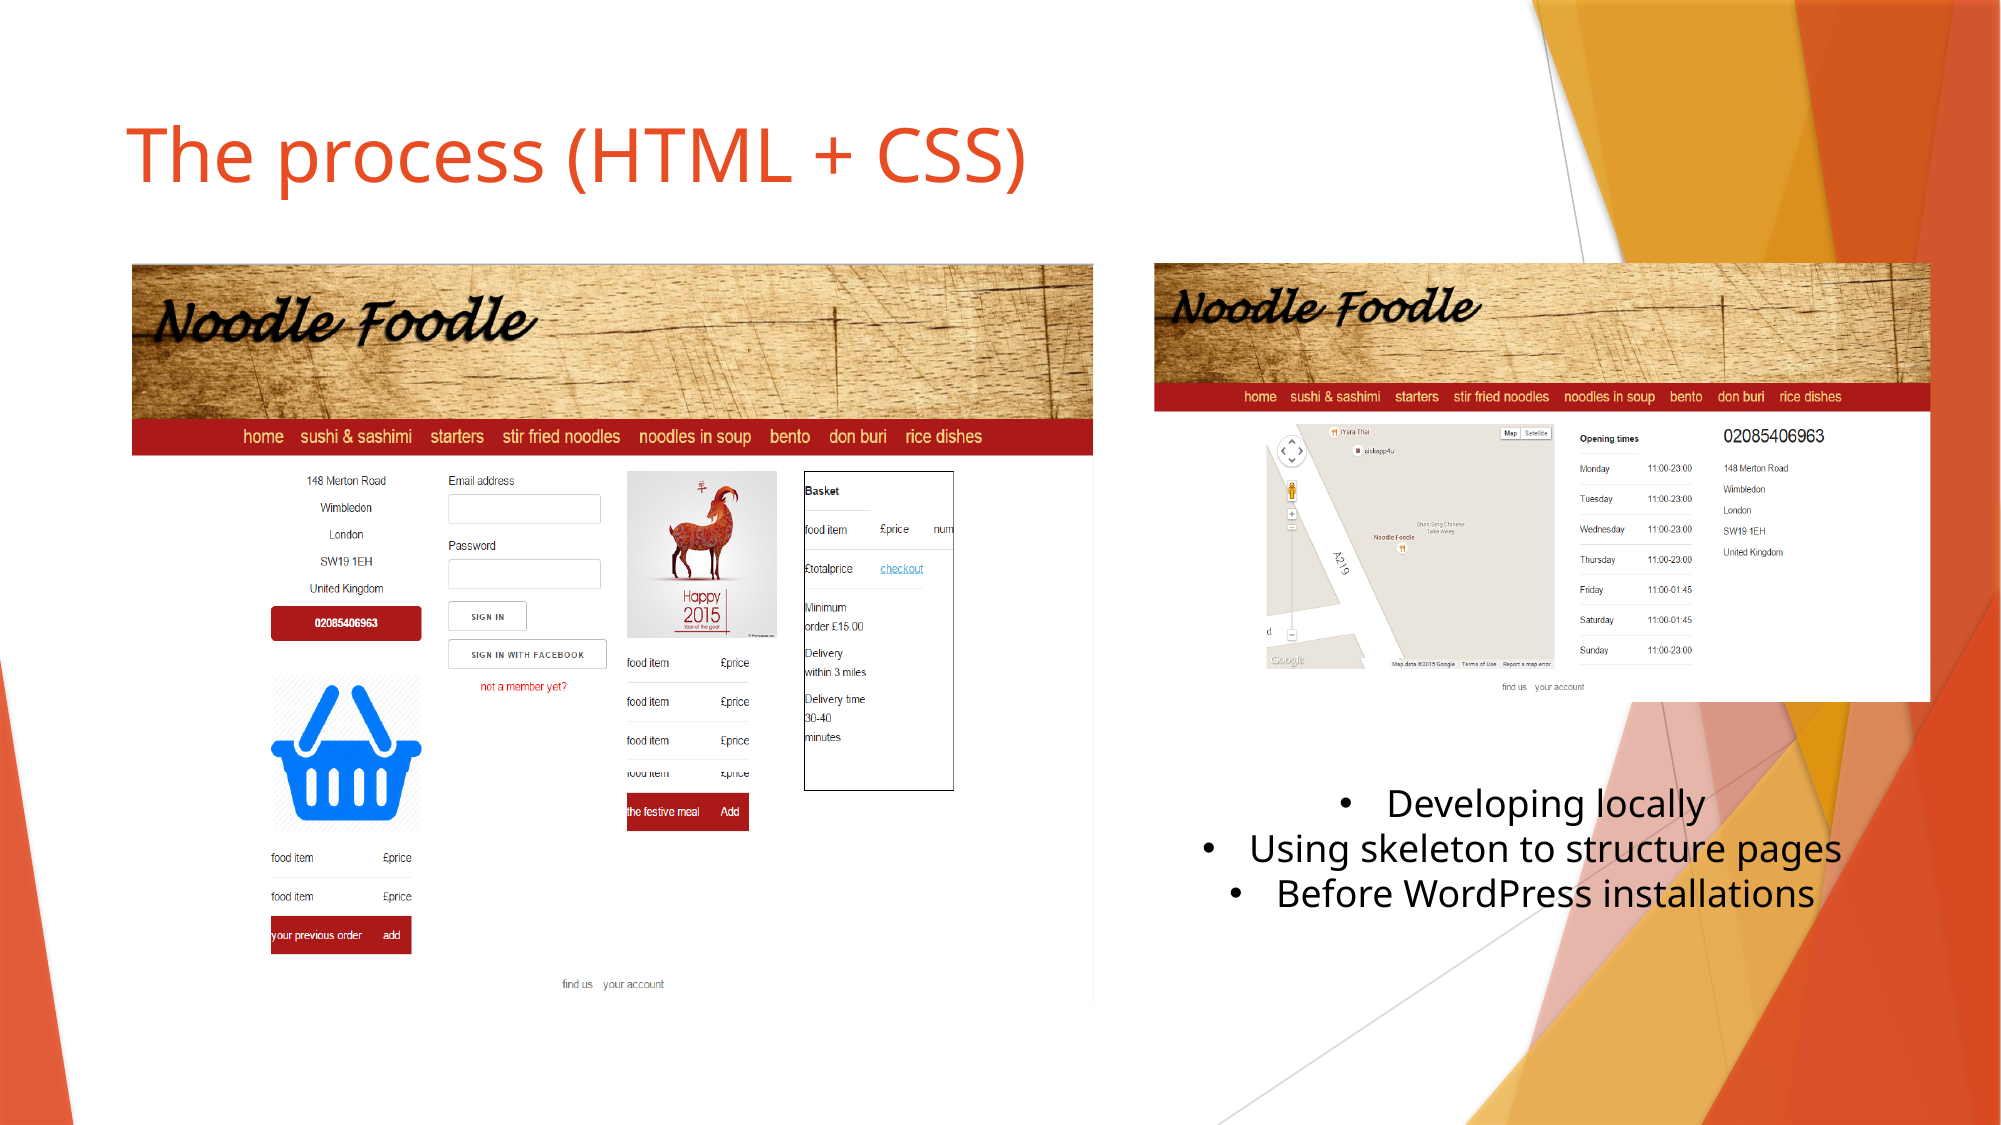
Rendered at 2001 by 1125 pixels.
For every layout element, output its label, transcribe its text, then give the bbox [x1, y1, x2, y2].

title The process (HTML + CSS) [111, 99, 1522, 317]
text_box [131, 262, 1095, 1004]
text_box Developing locally Using skeleton to structure pages Before WordPress installations [1114, 772, 1931, 923]
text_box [1153, 262, 1931, 702]
